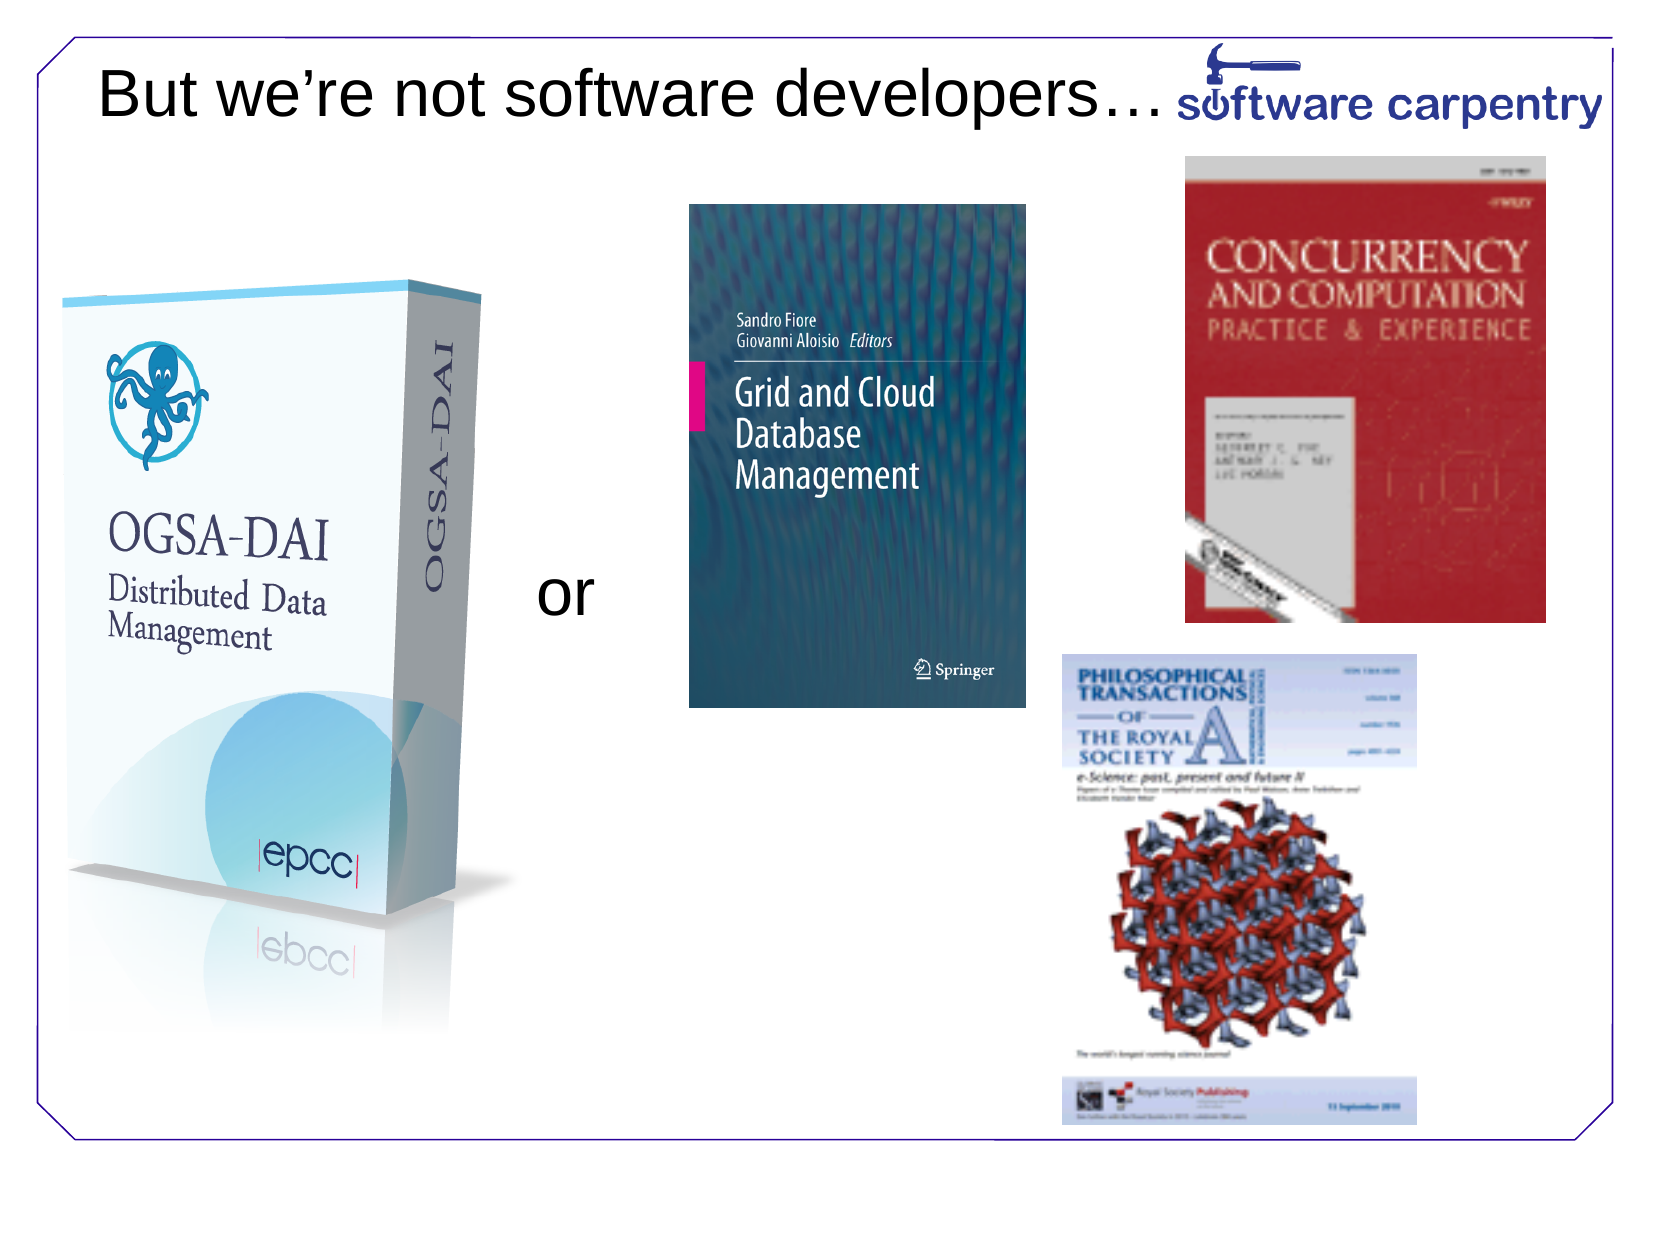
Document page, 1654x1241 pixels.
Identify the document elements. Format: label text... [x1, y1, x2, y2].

picture [689, 203, 1026, 708]
picture [1062, 654, 1418, 1125]
picture [0, 279, 657, 1241]
picture [1185, 156, 1546, 623]
title But we’re not software developers… [82, 49, 1572, 176]
picture [1178, 43, 1602, 129]
